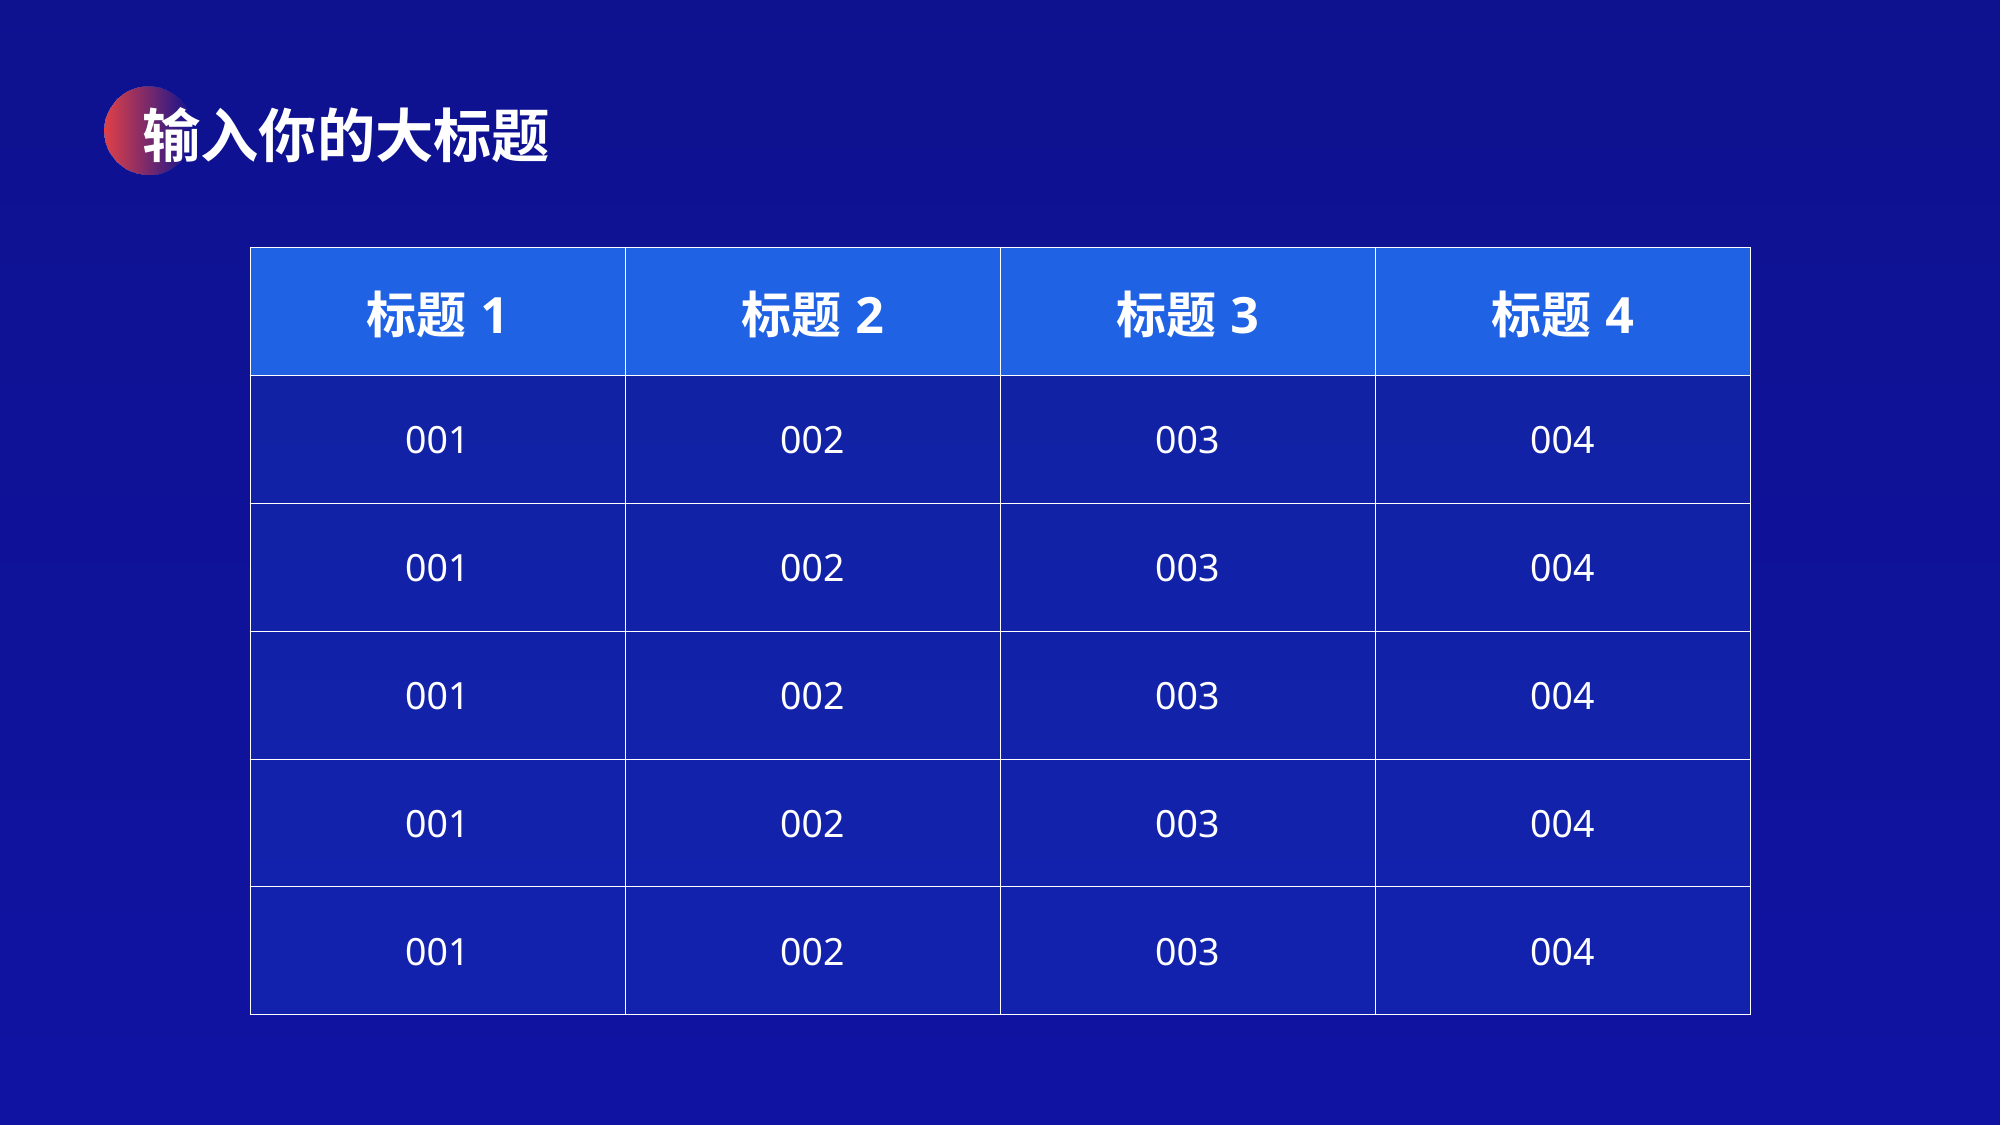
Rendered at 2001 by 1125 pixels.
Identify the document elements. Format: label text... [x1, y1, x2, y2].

table_cell 002 [626, 760, 1000, 886]
table_cell 001 [251, 887, 625, 1014]
table_cell 004 [1376, 760, 1750, 886]
table_cell 004 [1376, 376, 1750, 503]
table_header 标题3 [1001, 248, 1375, 375]
table_cell 003 [1001, 887, 1375, 1014]
table_cell 003 [1001, 760, 1375, 886]
table_cell 004 [1376, 632, 1750, 759]
table_header 标题2 [626, 248, 1000, 375]
text_box 输入你的大标题 [127, 91, 742, 177]
table_cell 002 [626, 504, 1000, 631]
table_cell 001 [251, 760, 625, 886]
table_cell 004 [1376, 887, 1750, 1014]
table_cell 001 [251, 504, 625, 631]
table_cell 003 [1001, 376, 1375, 503]
table_cell 002 [626, 632, 1000, 759]
text_box [103, 85, 171, 171]
table_cell 001 [251, 632, 625, 759]
table_header 标题4 [1376, 248, 1750, 375]
table_cell 001 [251, 376, 625, 503]
table_cell 002 [626, 376, 1000, 503]
table_cell 003 [1001, 632, 1375, 759]
table_cell 004 [1376, 504, 1750, 631]
table_cell 003 [1001, 504, 1375, 631]
table_header 标题1 [251, 248, 625, 375]
table_cell 002 [626, 887, 1000, 1014]
